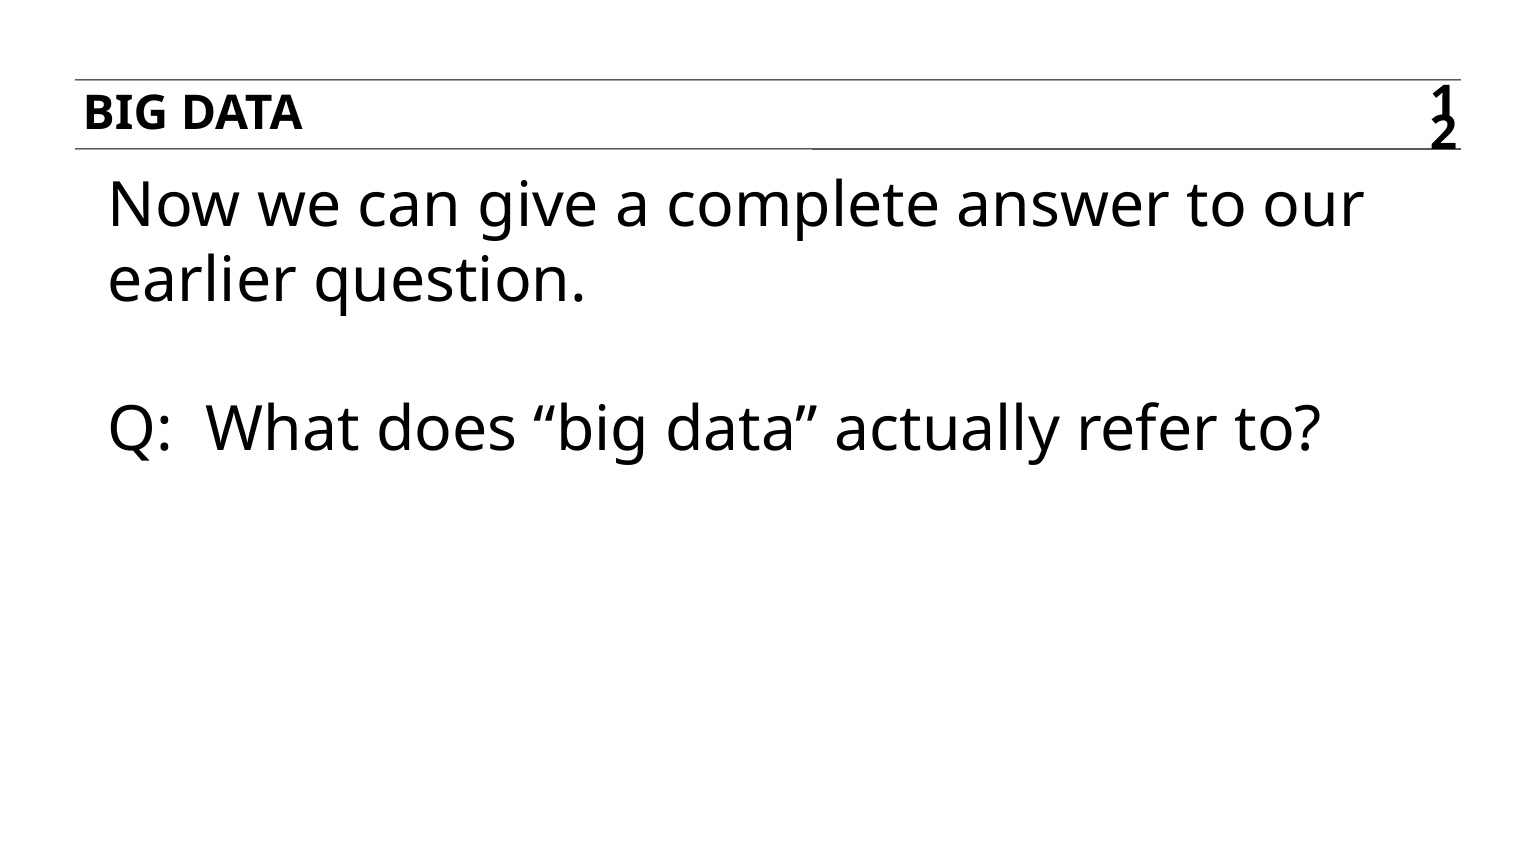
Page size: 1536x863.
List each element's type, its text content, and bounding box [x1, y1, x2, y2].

text_box Now we can give a complete answer to our earlier question. Q: What does “big data” actually refer to? [92, 156, 1468, 471]
list Big data [67, 81, 1118, 132]
slide_number 12 [1419, 86, 1461, 138]
